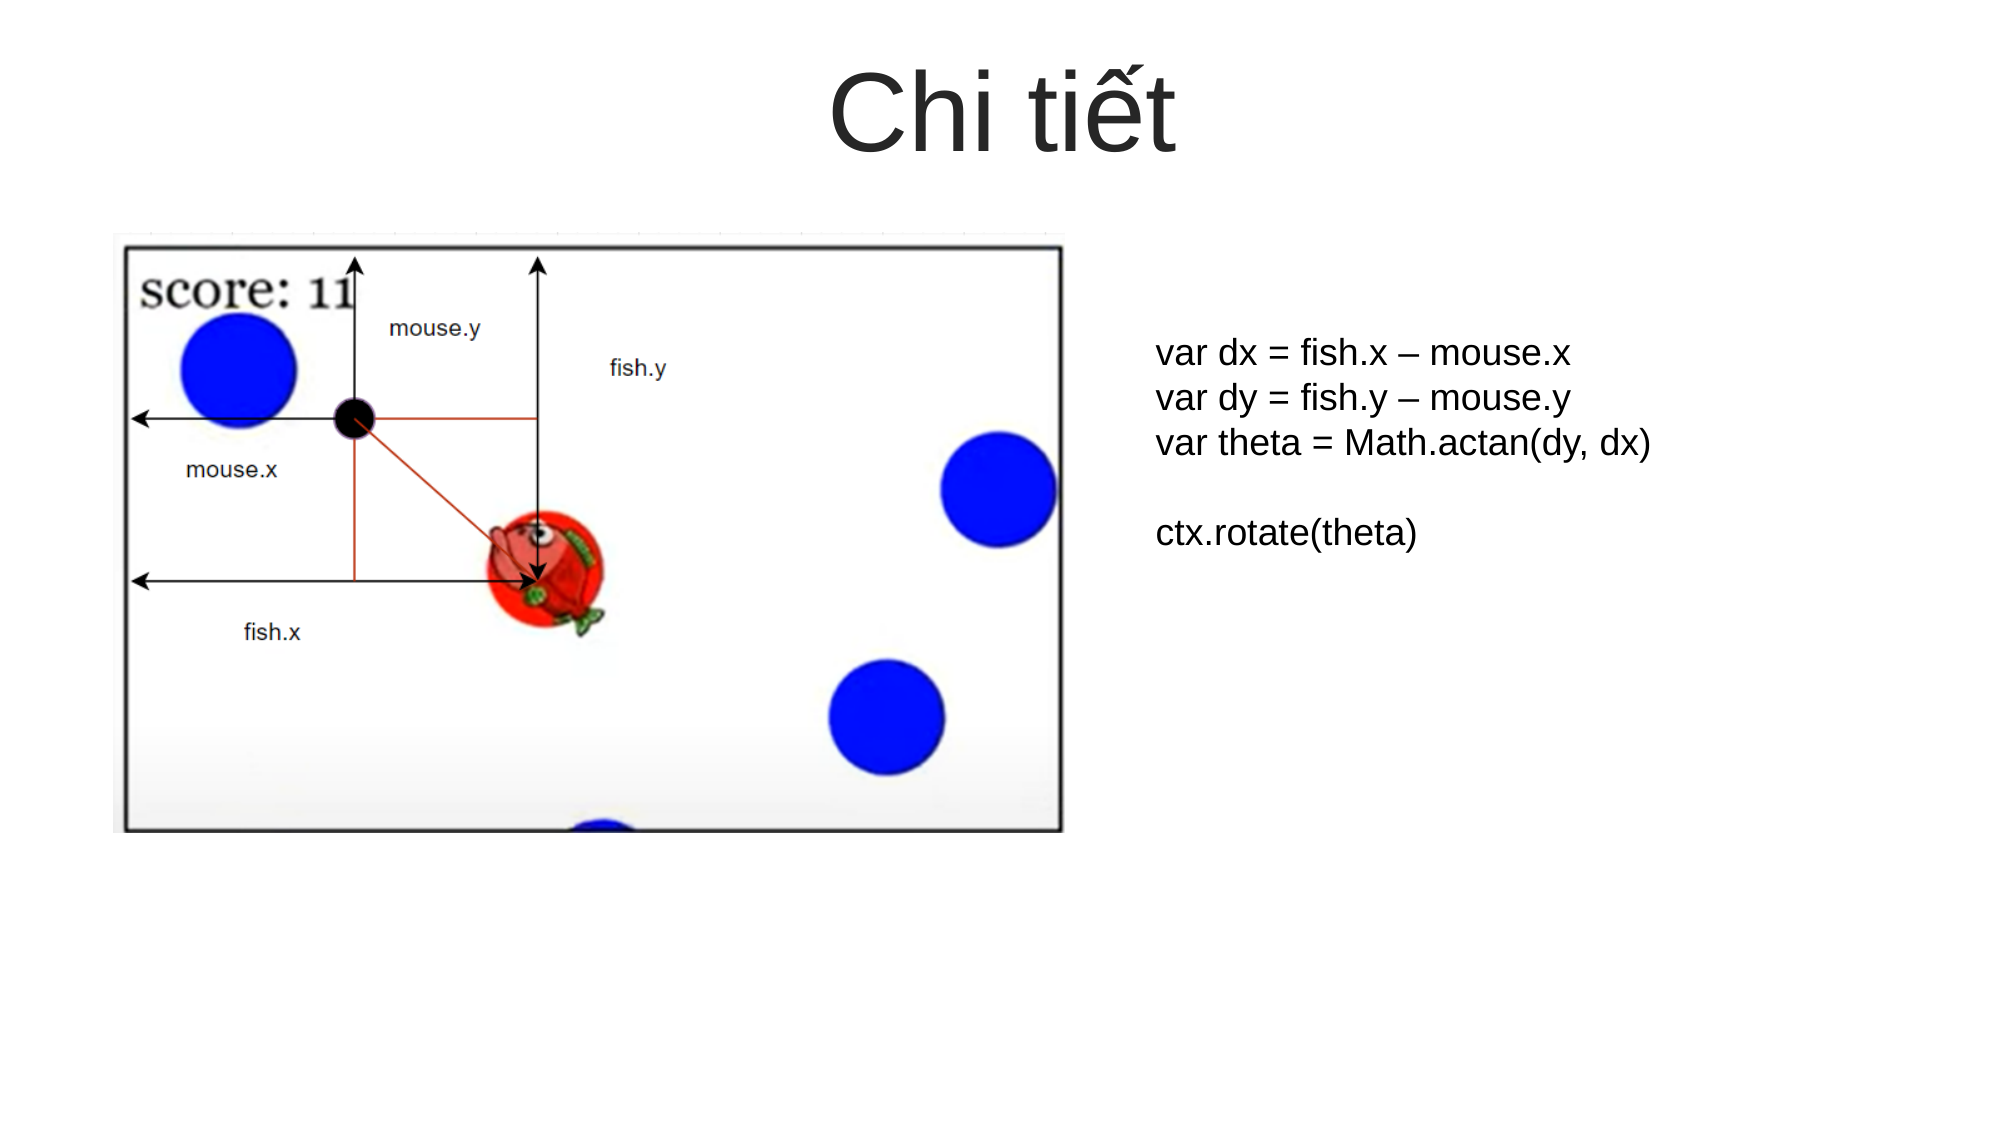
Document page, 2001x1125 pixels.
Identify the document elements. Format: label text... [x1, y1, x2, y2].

text_box var dx = fish.x – mouse.x var dy = fish.y – mouse.y var theta = Math.actan(dy, dx) ctx.rotate(theta) [1140, 320, 1872, 560]
picture [113, 232, 1065, 833]
list Chi tiết [53, 55, 1952, 175]
